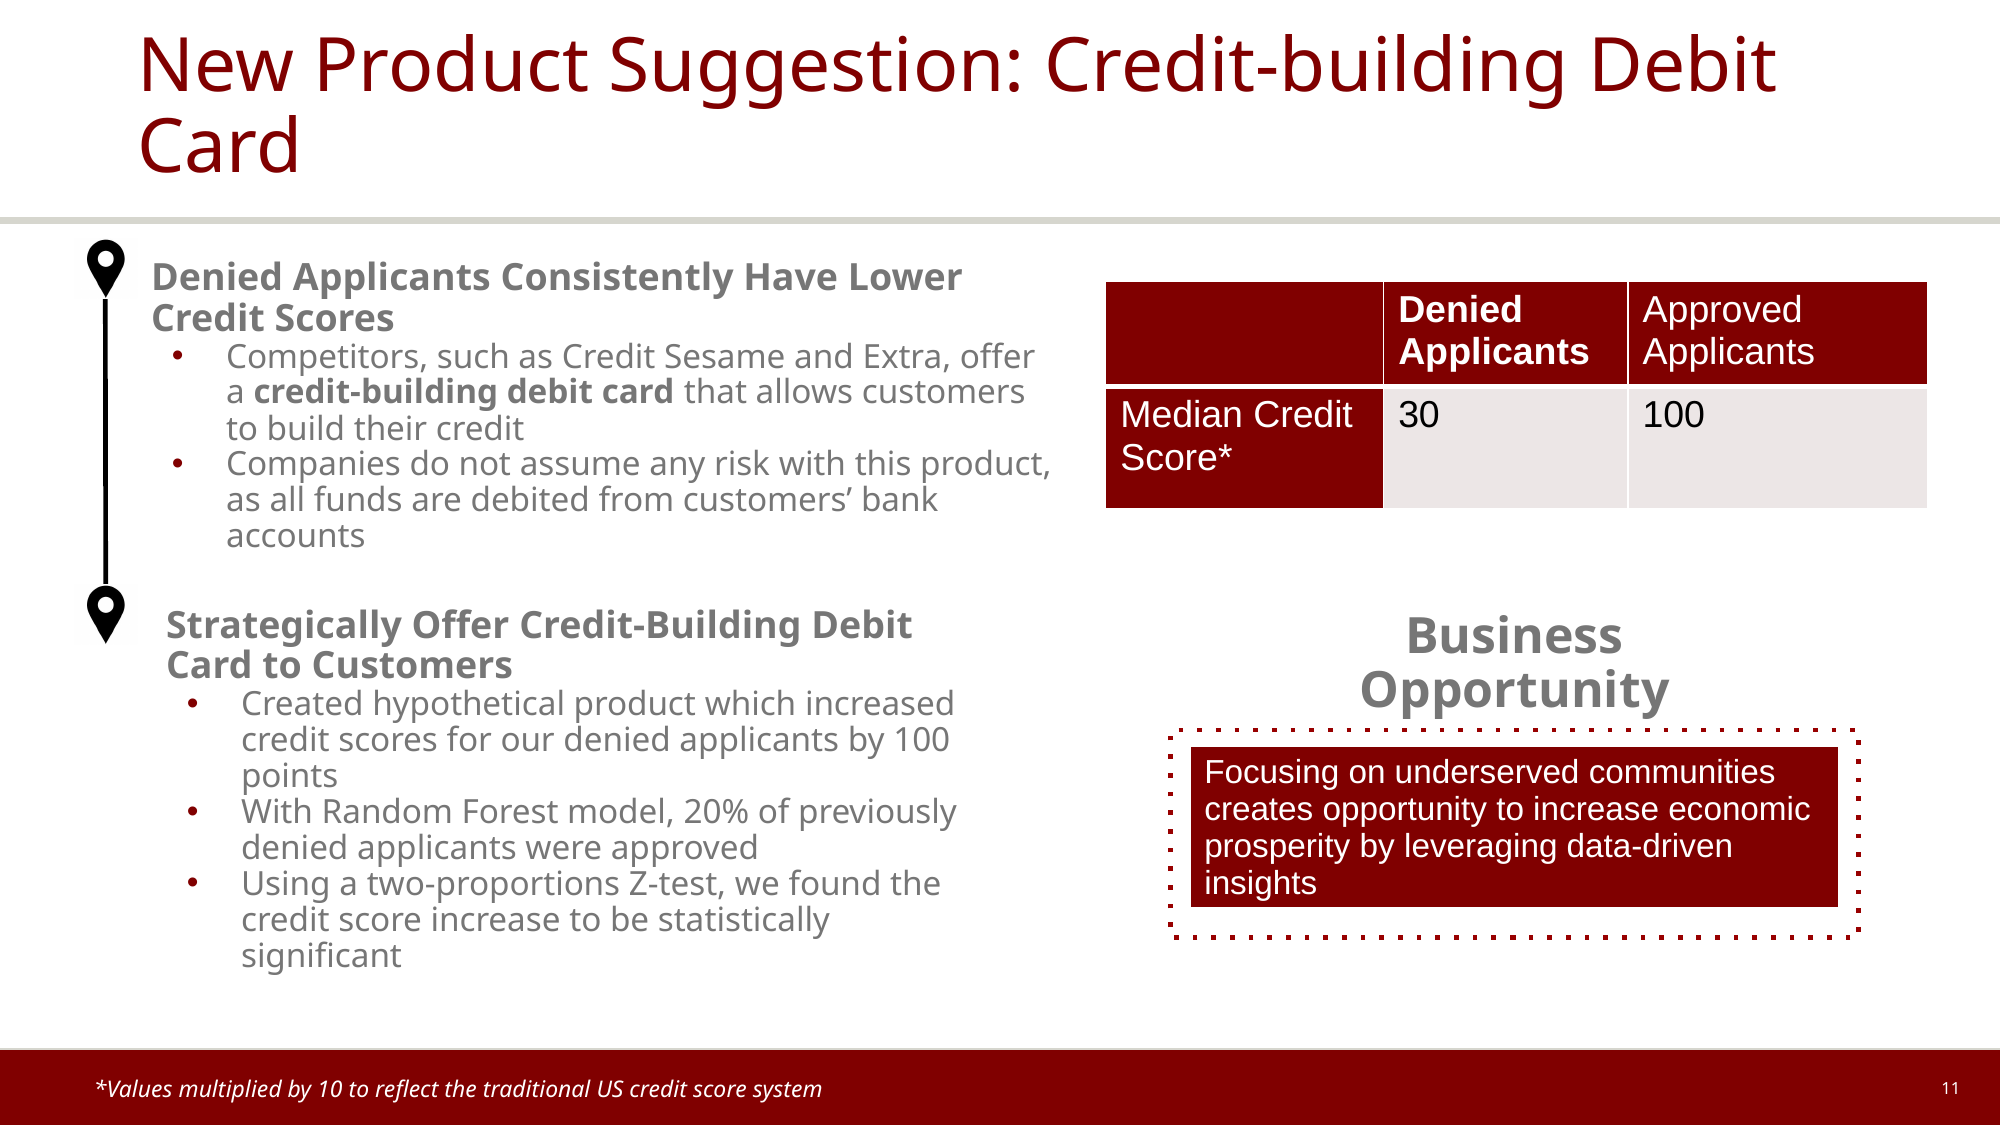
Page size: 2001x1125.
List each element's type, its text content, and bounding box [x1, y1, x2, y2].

text_box Strategically Offer Credit-Building Debit Card to Customers Created hypothetical product which increased credit scores for our denied applicants by 100 points With Random Forest model, 20% of previously denied applicants were approved Using a two-proportions Z-test, we found the credit score increase to be statistically significant [151, 591, 994, 990]
text_box [1170, 730, 1859, 938]
table_header Focusing on underserved communities creates opportunity to increase economic prosperity by leveraging data-driven insights [1191, 747, 1838, 907]
table_header Denied Applicants [1384, 282, 1627, 384]
table_header [1106, 282, 1383, 384]
picture [73, 584, 138, 645]
table_cell Median Credit Score* [1106, 389, 1383, 508]
title New Product Suggestion: Credit-building Debit Card [137, 0, 1863, 216]
table_header Approved Applicants [1629, 282, 1927, 384]
slide_number ‹#› [1412, 1059, 1976, 1120]
table_cell 100 [1629, 389, 1927, 508]
table_cell 30 [1384, 389, 1627, 508]
picture [73, 238, 138, 299]
text_box *Values multiplied by 10 to reflect the traditional US credit score system [78, 1059, 1066, 1111]
list Denied Applicants Consistently Have Lower Credit Scores Competitors, such as Credit Sesame and Extra, offer a credit-building debit card that allows customers to build their credit Companies do not assume any risk with this product, as all funds are debited from customers’ bank accounts [151, 250, 1061, 563]
text_box Business Opportunity [1268, 595, 1761, 734]
